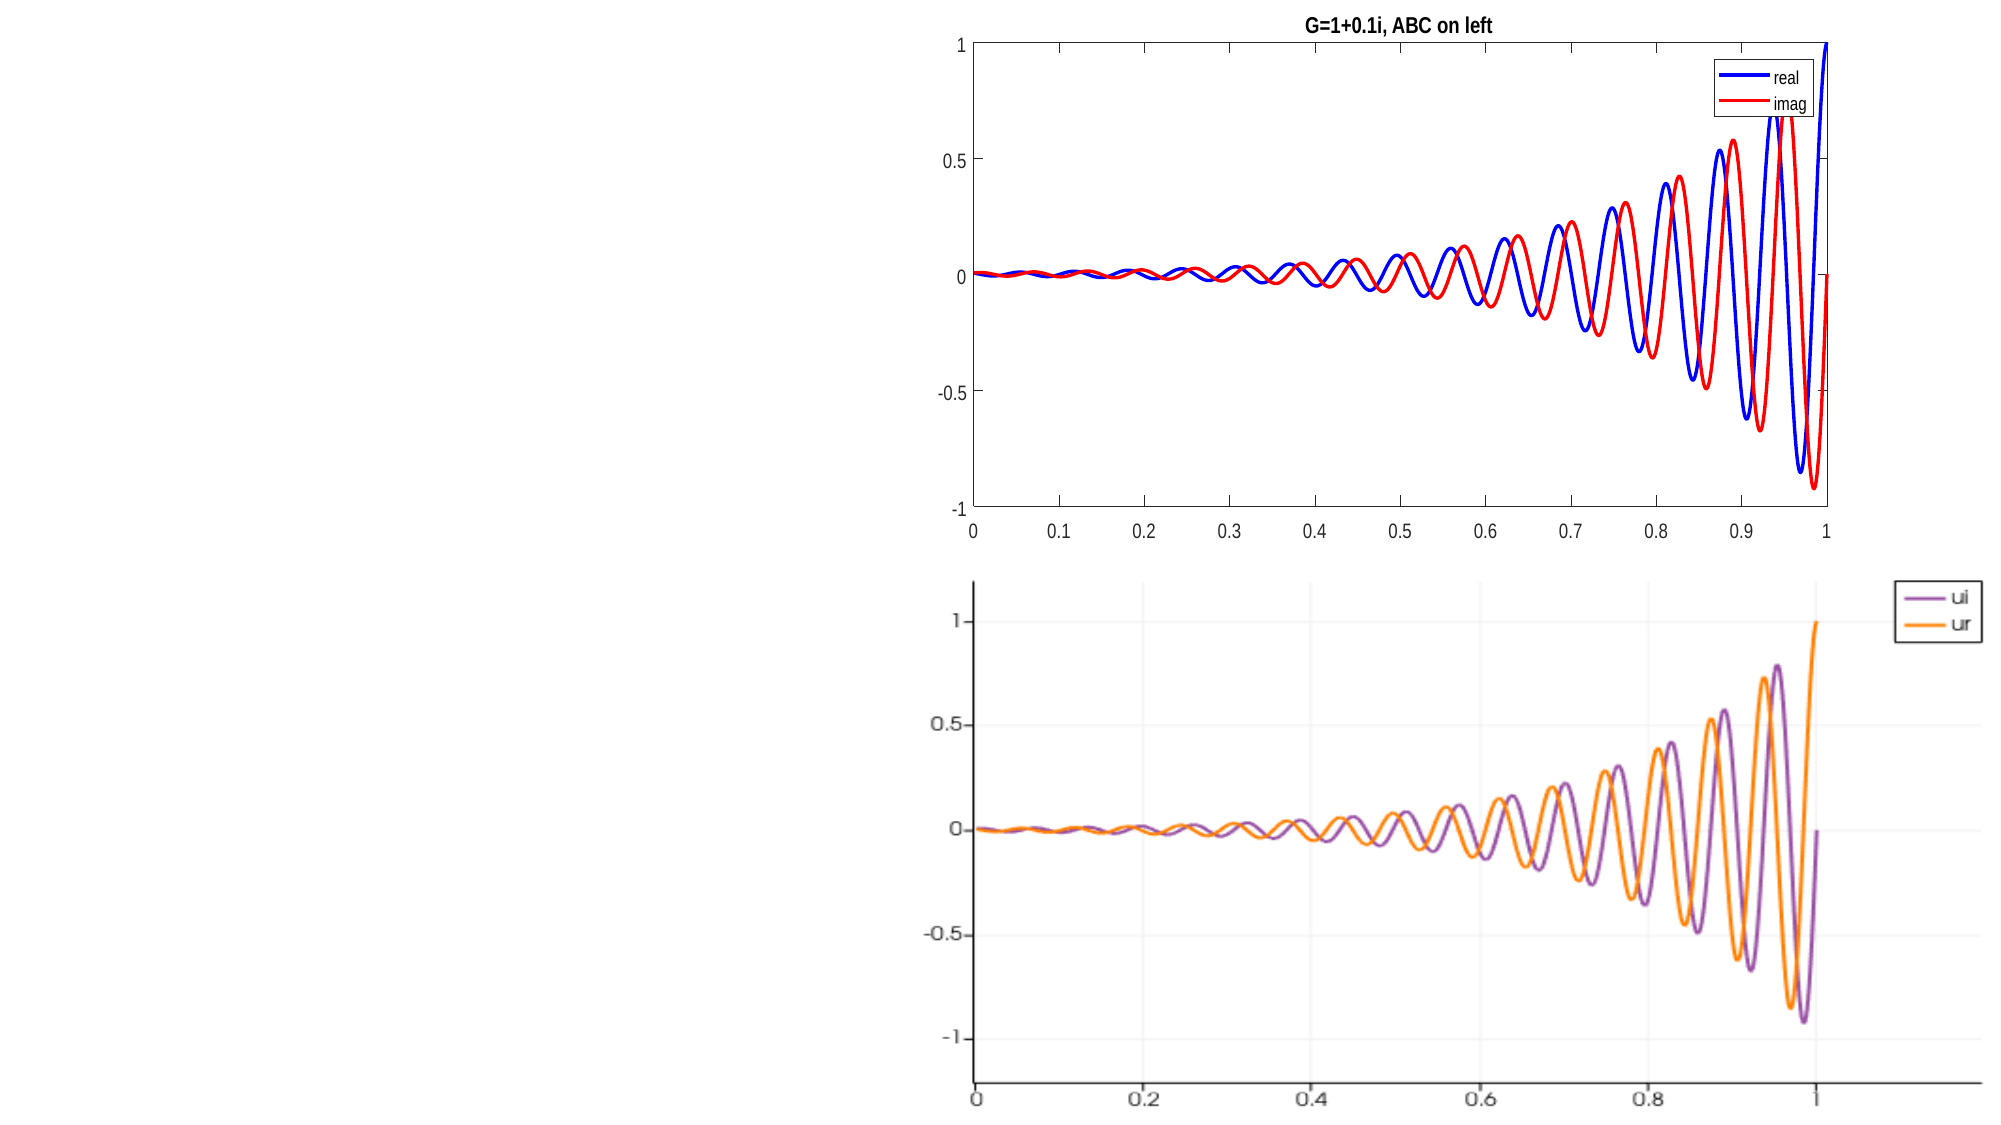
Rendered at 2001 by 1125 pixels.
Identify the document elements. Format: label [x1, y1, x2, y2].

picture [830, 0, 2000, 1125]
